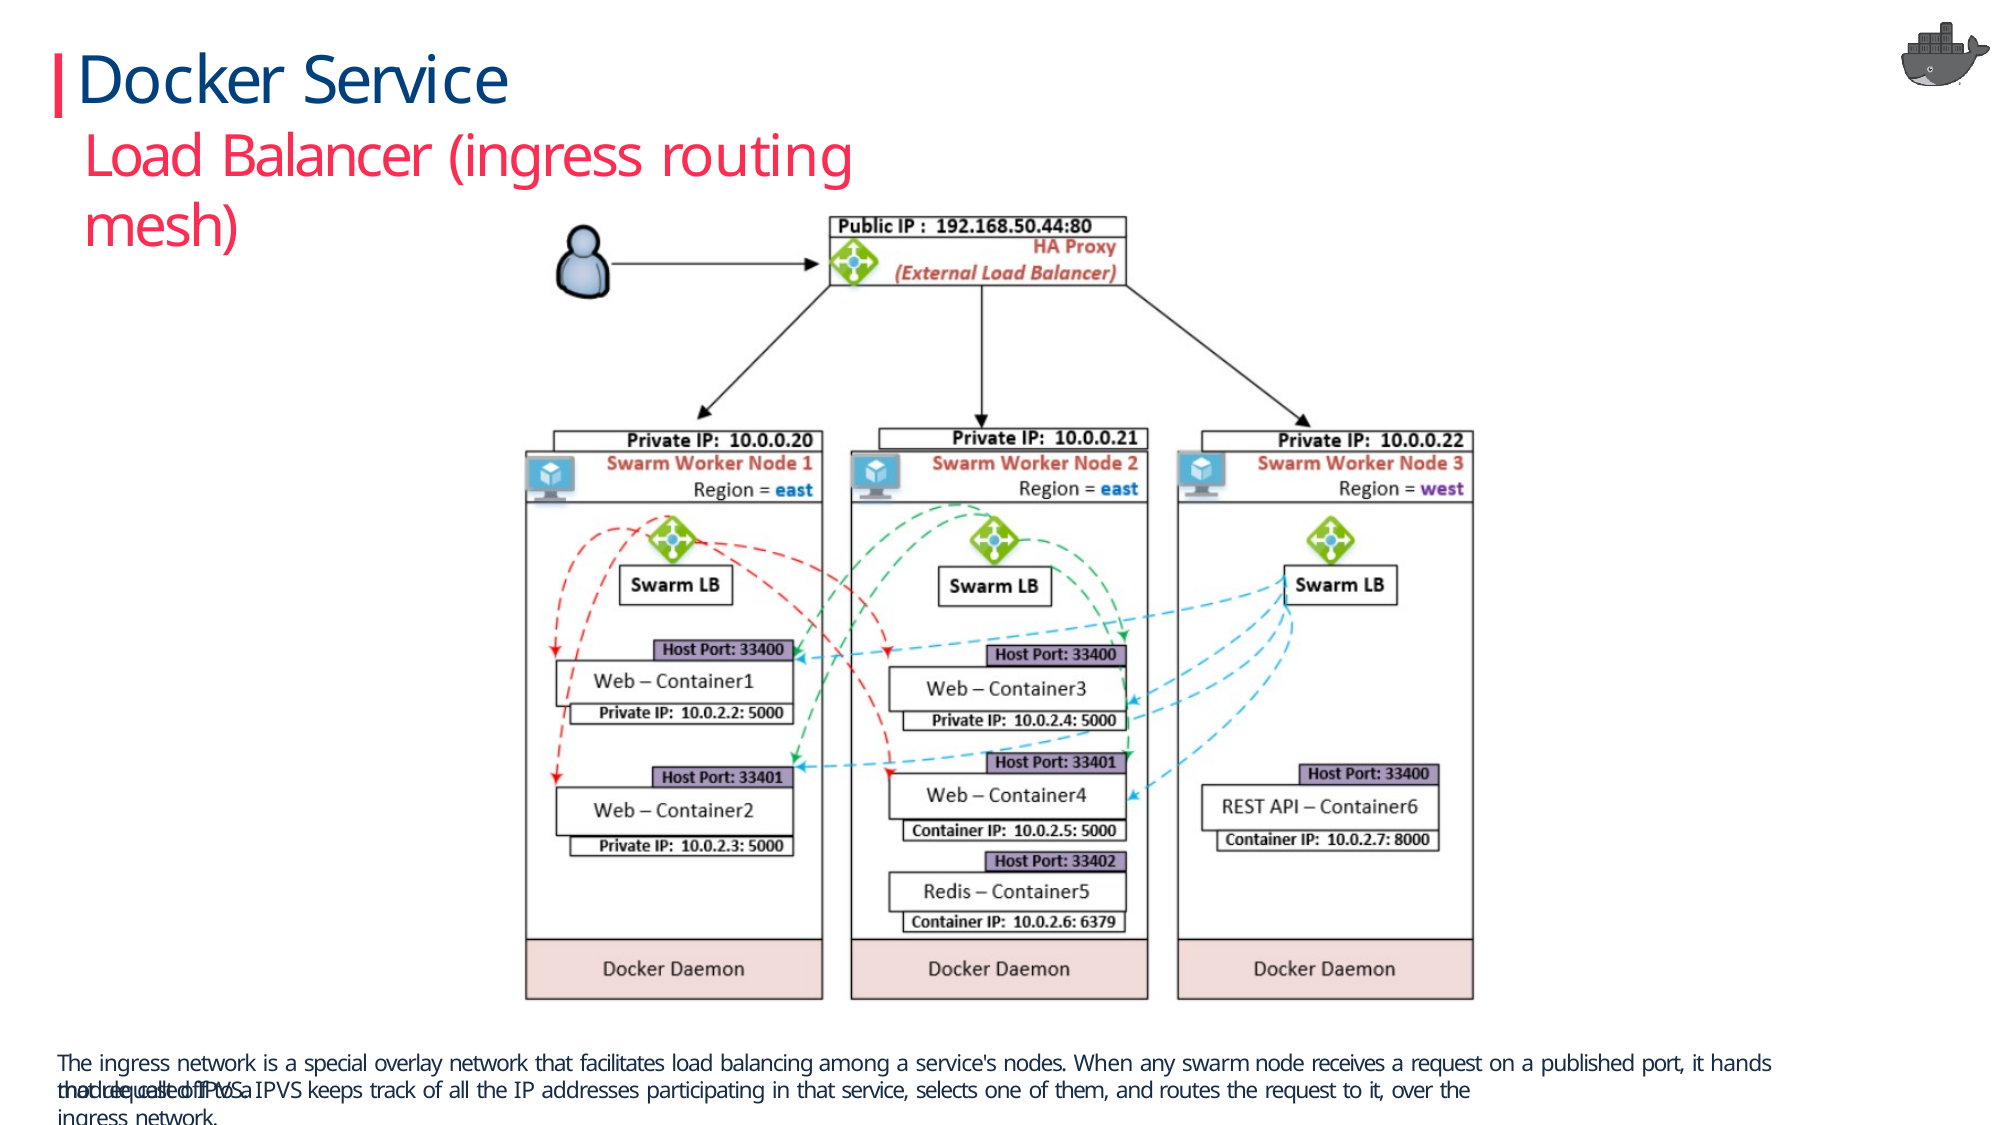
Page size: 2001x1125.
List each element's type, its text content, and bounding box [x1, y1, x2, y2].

text_box The ingress network is a special overlay network that facilitates load balancing among a service's nodes. When any swarm node receives a request on a published port, it hands that request off to a [54, 1046, 1796, 1104]
picture [1900, 21, 1990, 87]
text_box module called IPVS. IPVS keeps track of all the IP addresses participating in that service, selects one of them, and routes the request to it, over the ingress network. [54, 1073, 1508, 1125]
text_box [54, 53, 63, 118]
title Docker Service Load Balancer (ingress routing mesh) [74, 34, 931, 259]
picture [522, 215, 1476, 1002]
